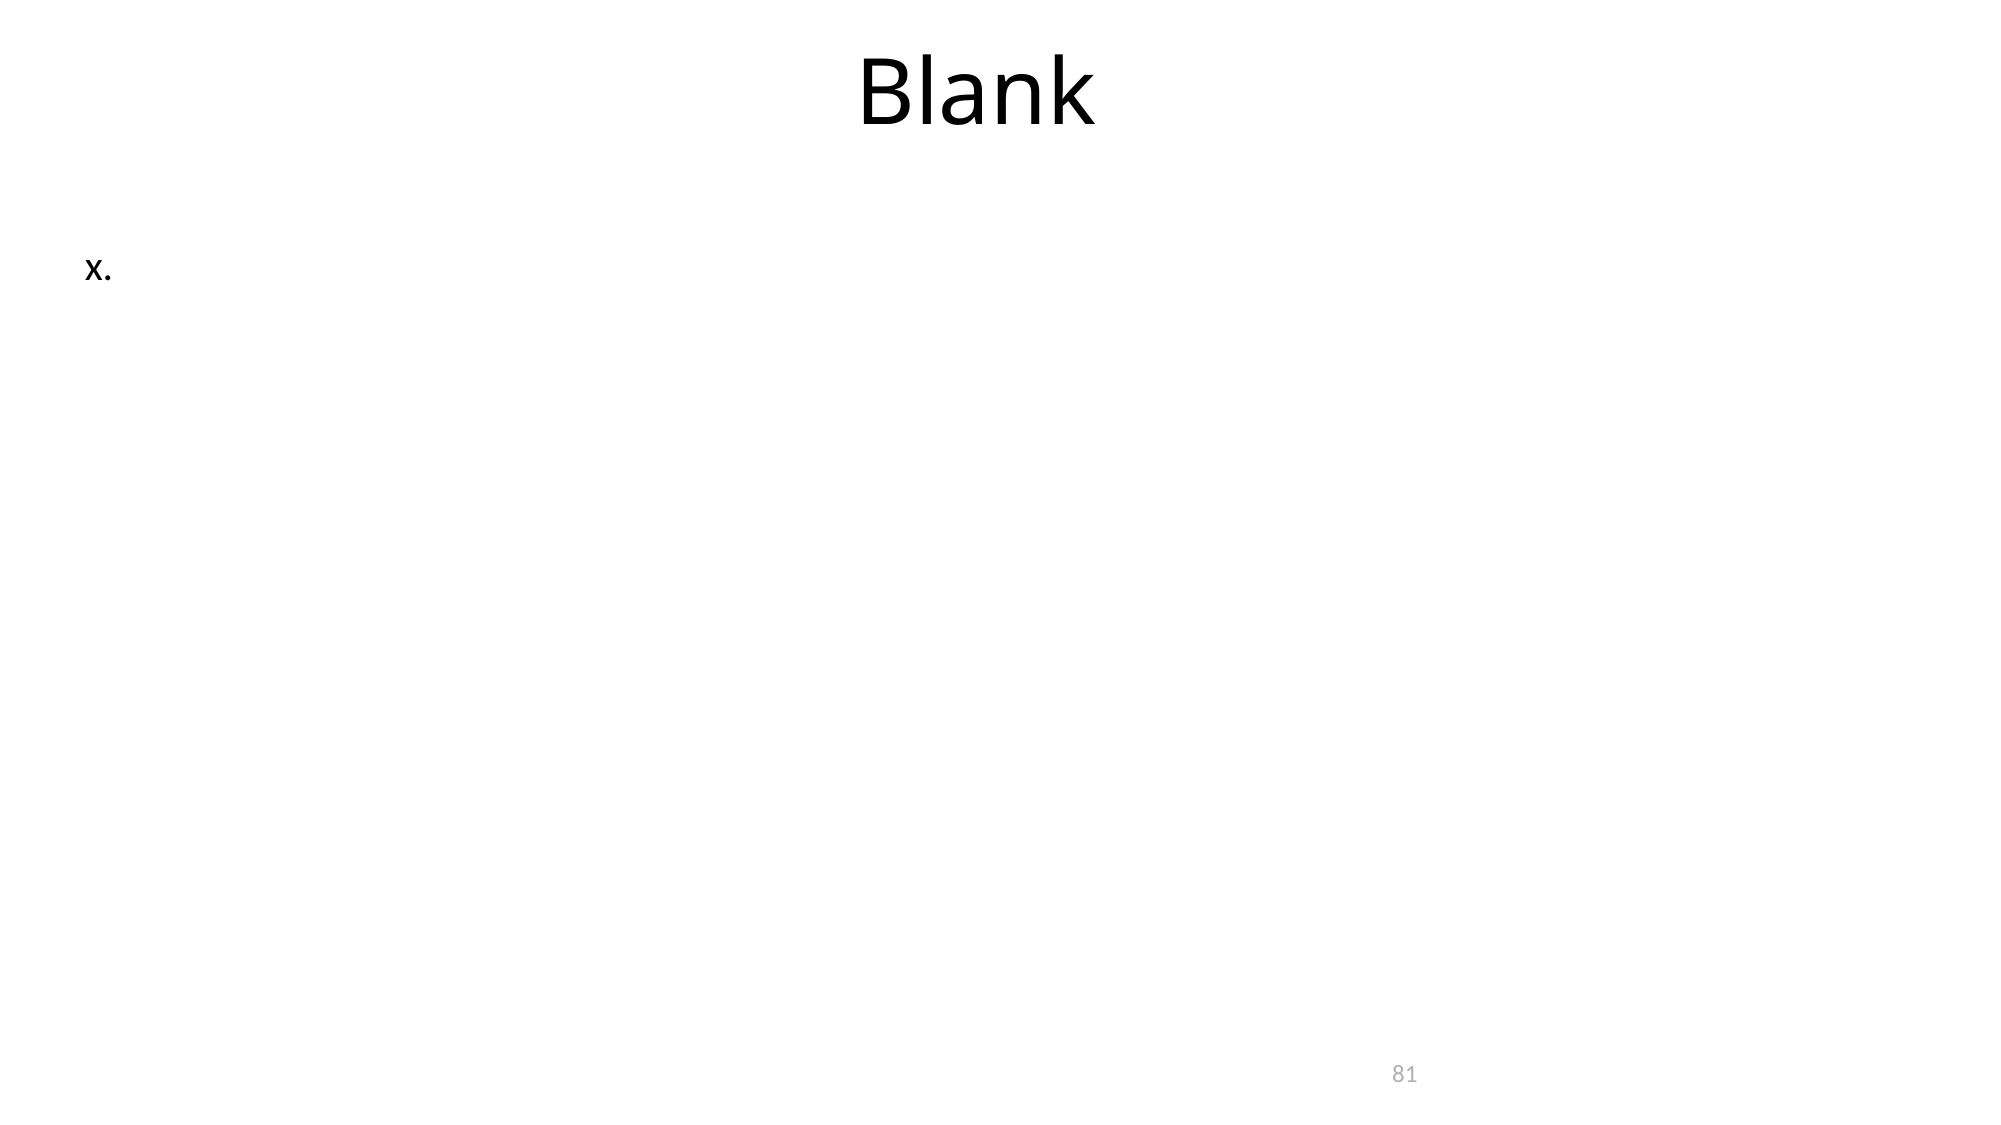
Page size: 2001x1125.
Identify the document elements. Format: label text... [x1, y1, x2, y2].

text_box Blank [30, 25, 1922, 151]
slide_number 81 [1074, 738, 1425, 1125]
text_box x. [77, 231, 1969, 1051]
